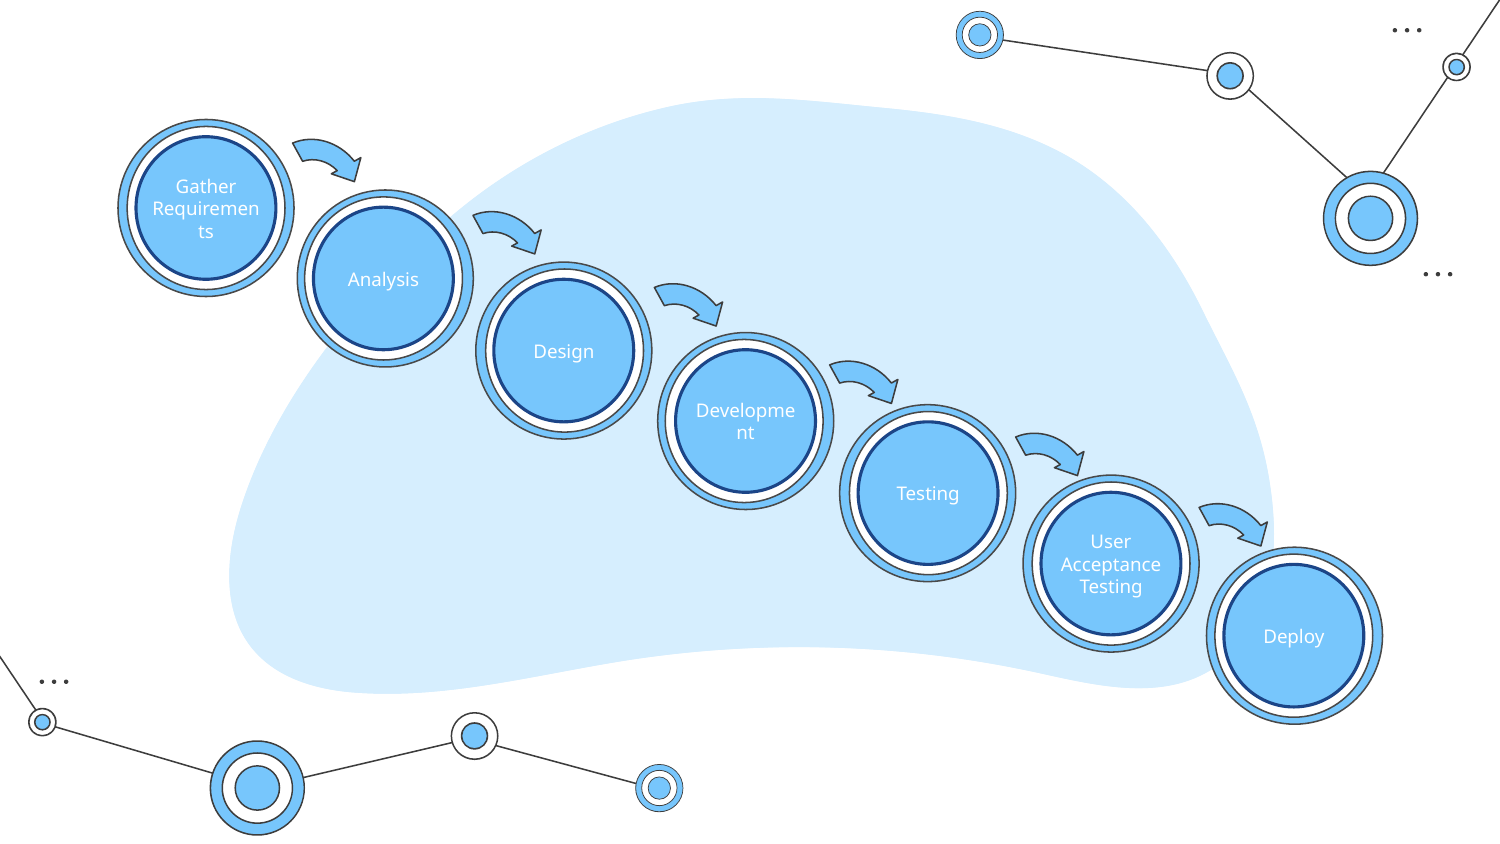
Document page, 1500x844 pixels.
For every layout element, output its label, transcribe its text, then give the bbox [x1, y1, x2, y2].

text_box [1214, 554, 1373, 718]
text_box [1206, 547, 1383, 725]
text_box Development [675, 349, 816, 493]
text_box [1023, 475, 1200, 653]
text_box [304, 196, 463, 361]
text_box Deploy [1223, 564, 1364, 707]
text_box [475, 262, 652, 440]
text_box [654, 283, 723, 327]
text_box [829, 361, 898, 404]
text_box [127, 126, 286, 290]
text_box Analysis [313, 207, 454, 350]
text_box [297, 189, 474, 367]
text_box Design [493, 279, 634, 422]
text_box [849, 411, 1008, 575]
text_box [472, 211, 542, 254]
text_box [665, 339, 824, 503]
text_box [292, 139, 361, 182]
text_box Gather Requirements [136, 136, 276, 280]
text_box Testing [858, 421, 999, 565]
text_box [657, 332, 834, 510]
text_box [1032, 482, 1191, 646]
text_box [1199, 503, 1268, 547]
text_box [117, 119, 295, 297]
text_box [485, 268, 644, 433]
text_box [839, 404, 1016, 582]
text_box [1015, 433, 1084, 476]
text_box User Acceptance Testing [1041, 492, 1181, 635]
